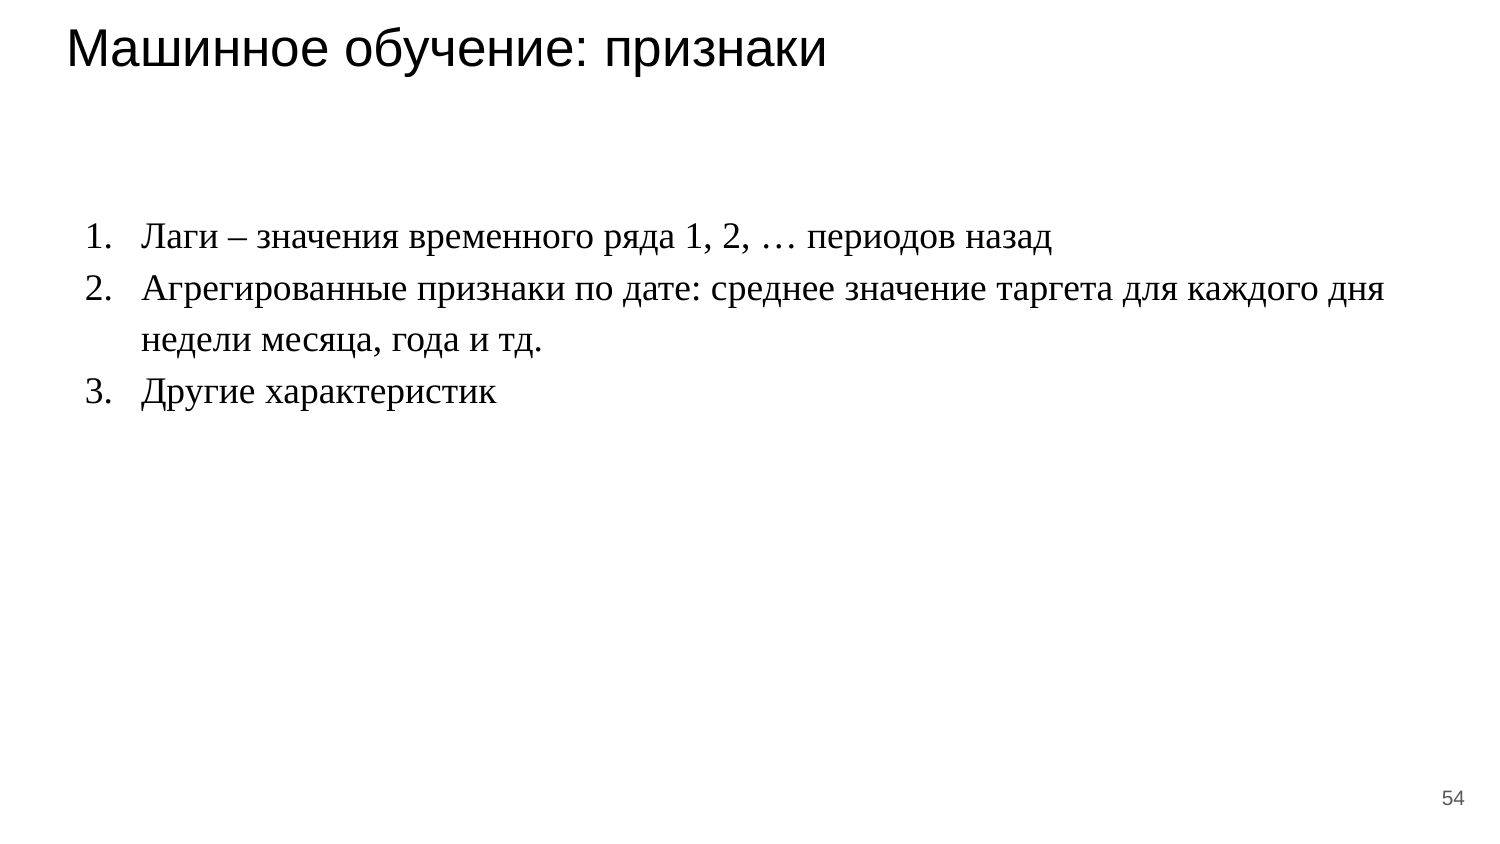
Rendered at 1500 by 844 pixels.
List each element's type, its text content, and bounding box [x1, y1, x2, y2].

title Машинное обучение: признаки [51, 0, 1449, 92]
list Лаги – значения временного ряда 1, 2, … периодов назад Агрегированные признаки по дате: среднее значение таргета для каждого дня недели месяца, года и тд. Другие характеристик [51, 189, 1449, 750]
slide_number ‹#› [1389, 764, 1480, 830]
